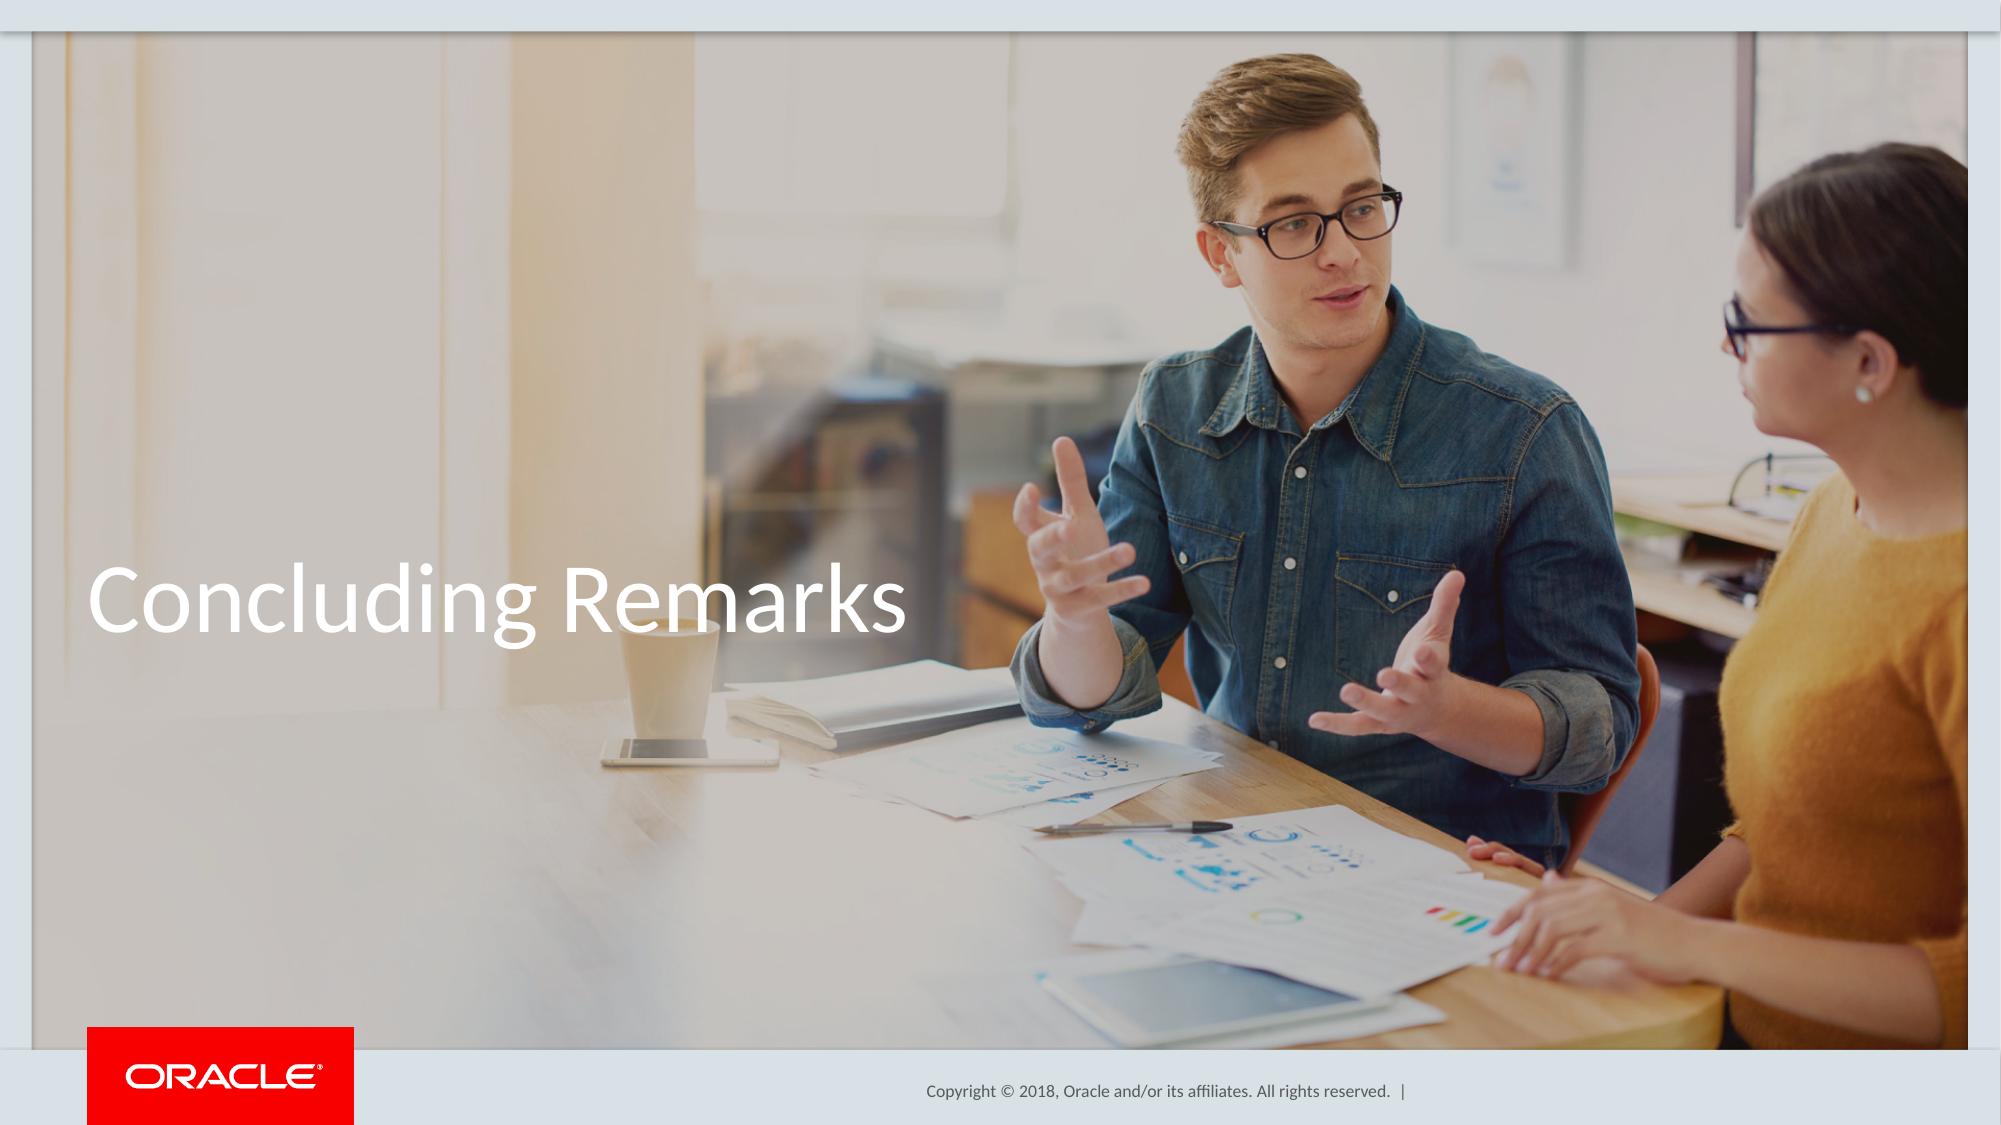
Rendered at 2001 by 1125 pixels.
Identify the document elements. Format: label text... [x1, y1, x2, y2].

title Concluding Remarks [87, 426, 1913, 652]
picture [87, 1027, 354, 1125]
